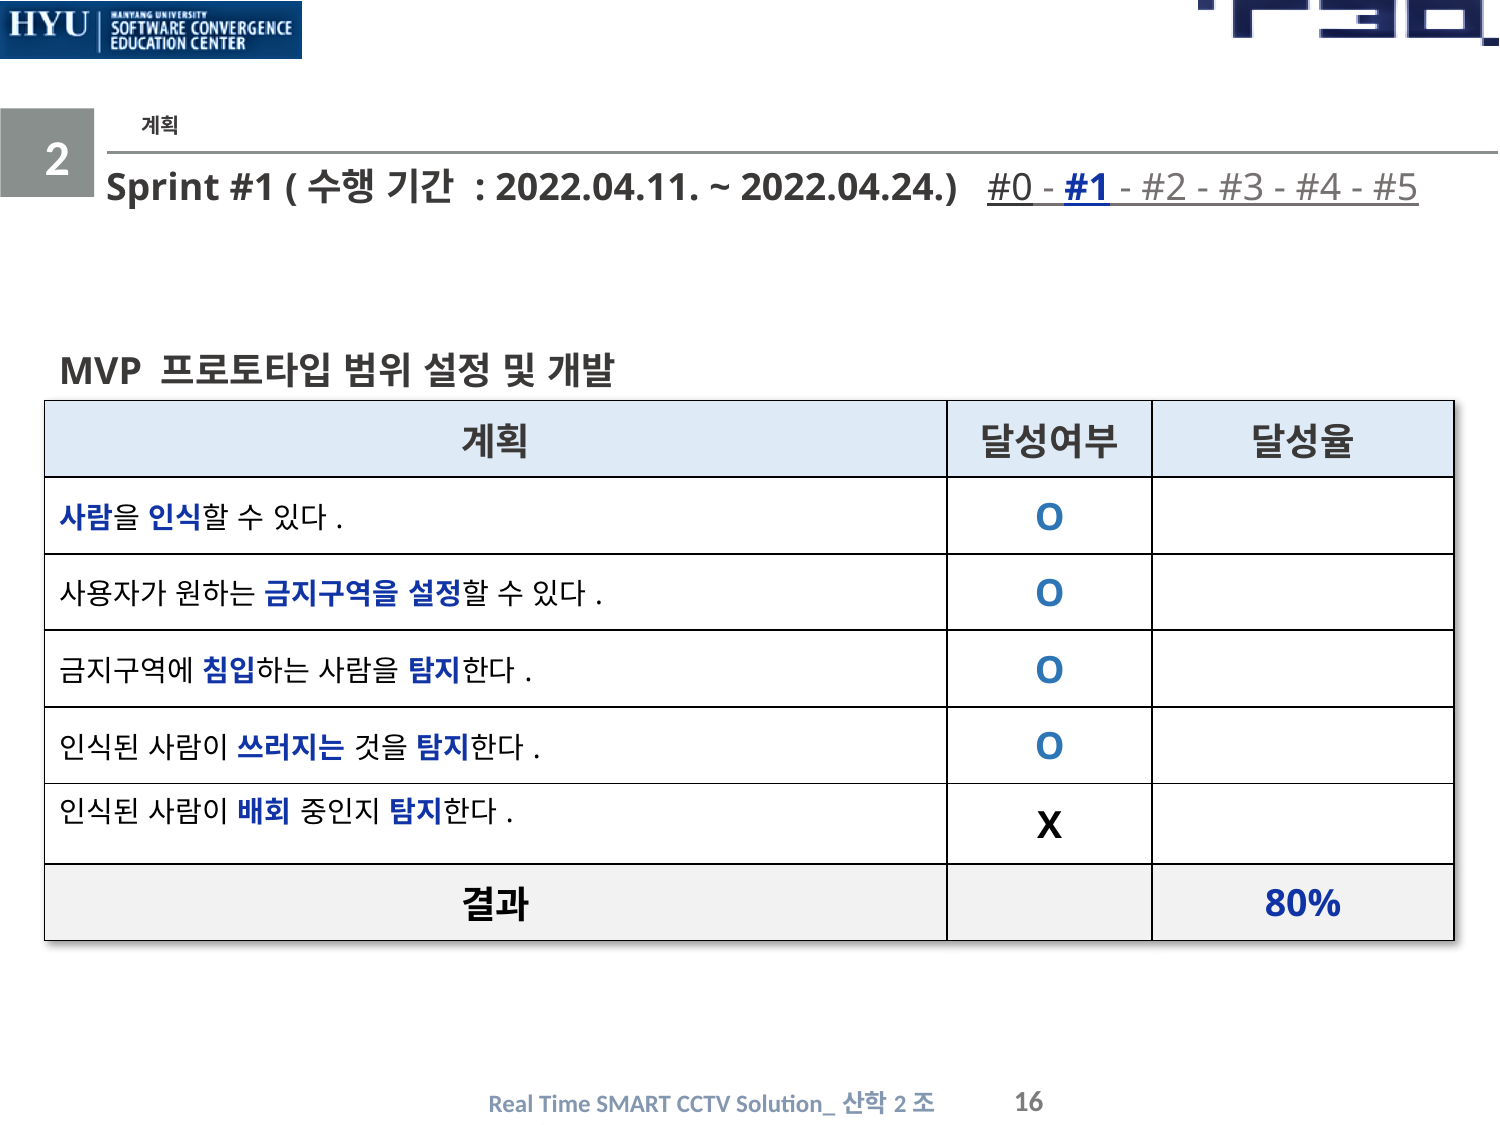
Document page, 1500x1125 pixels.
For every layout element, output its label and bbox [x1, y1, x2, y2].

text_box [0, 0, 1499, 1125]
